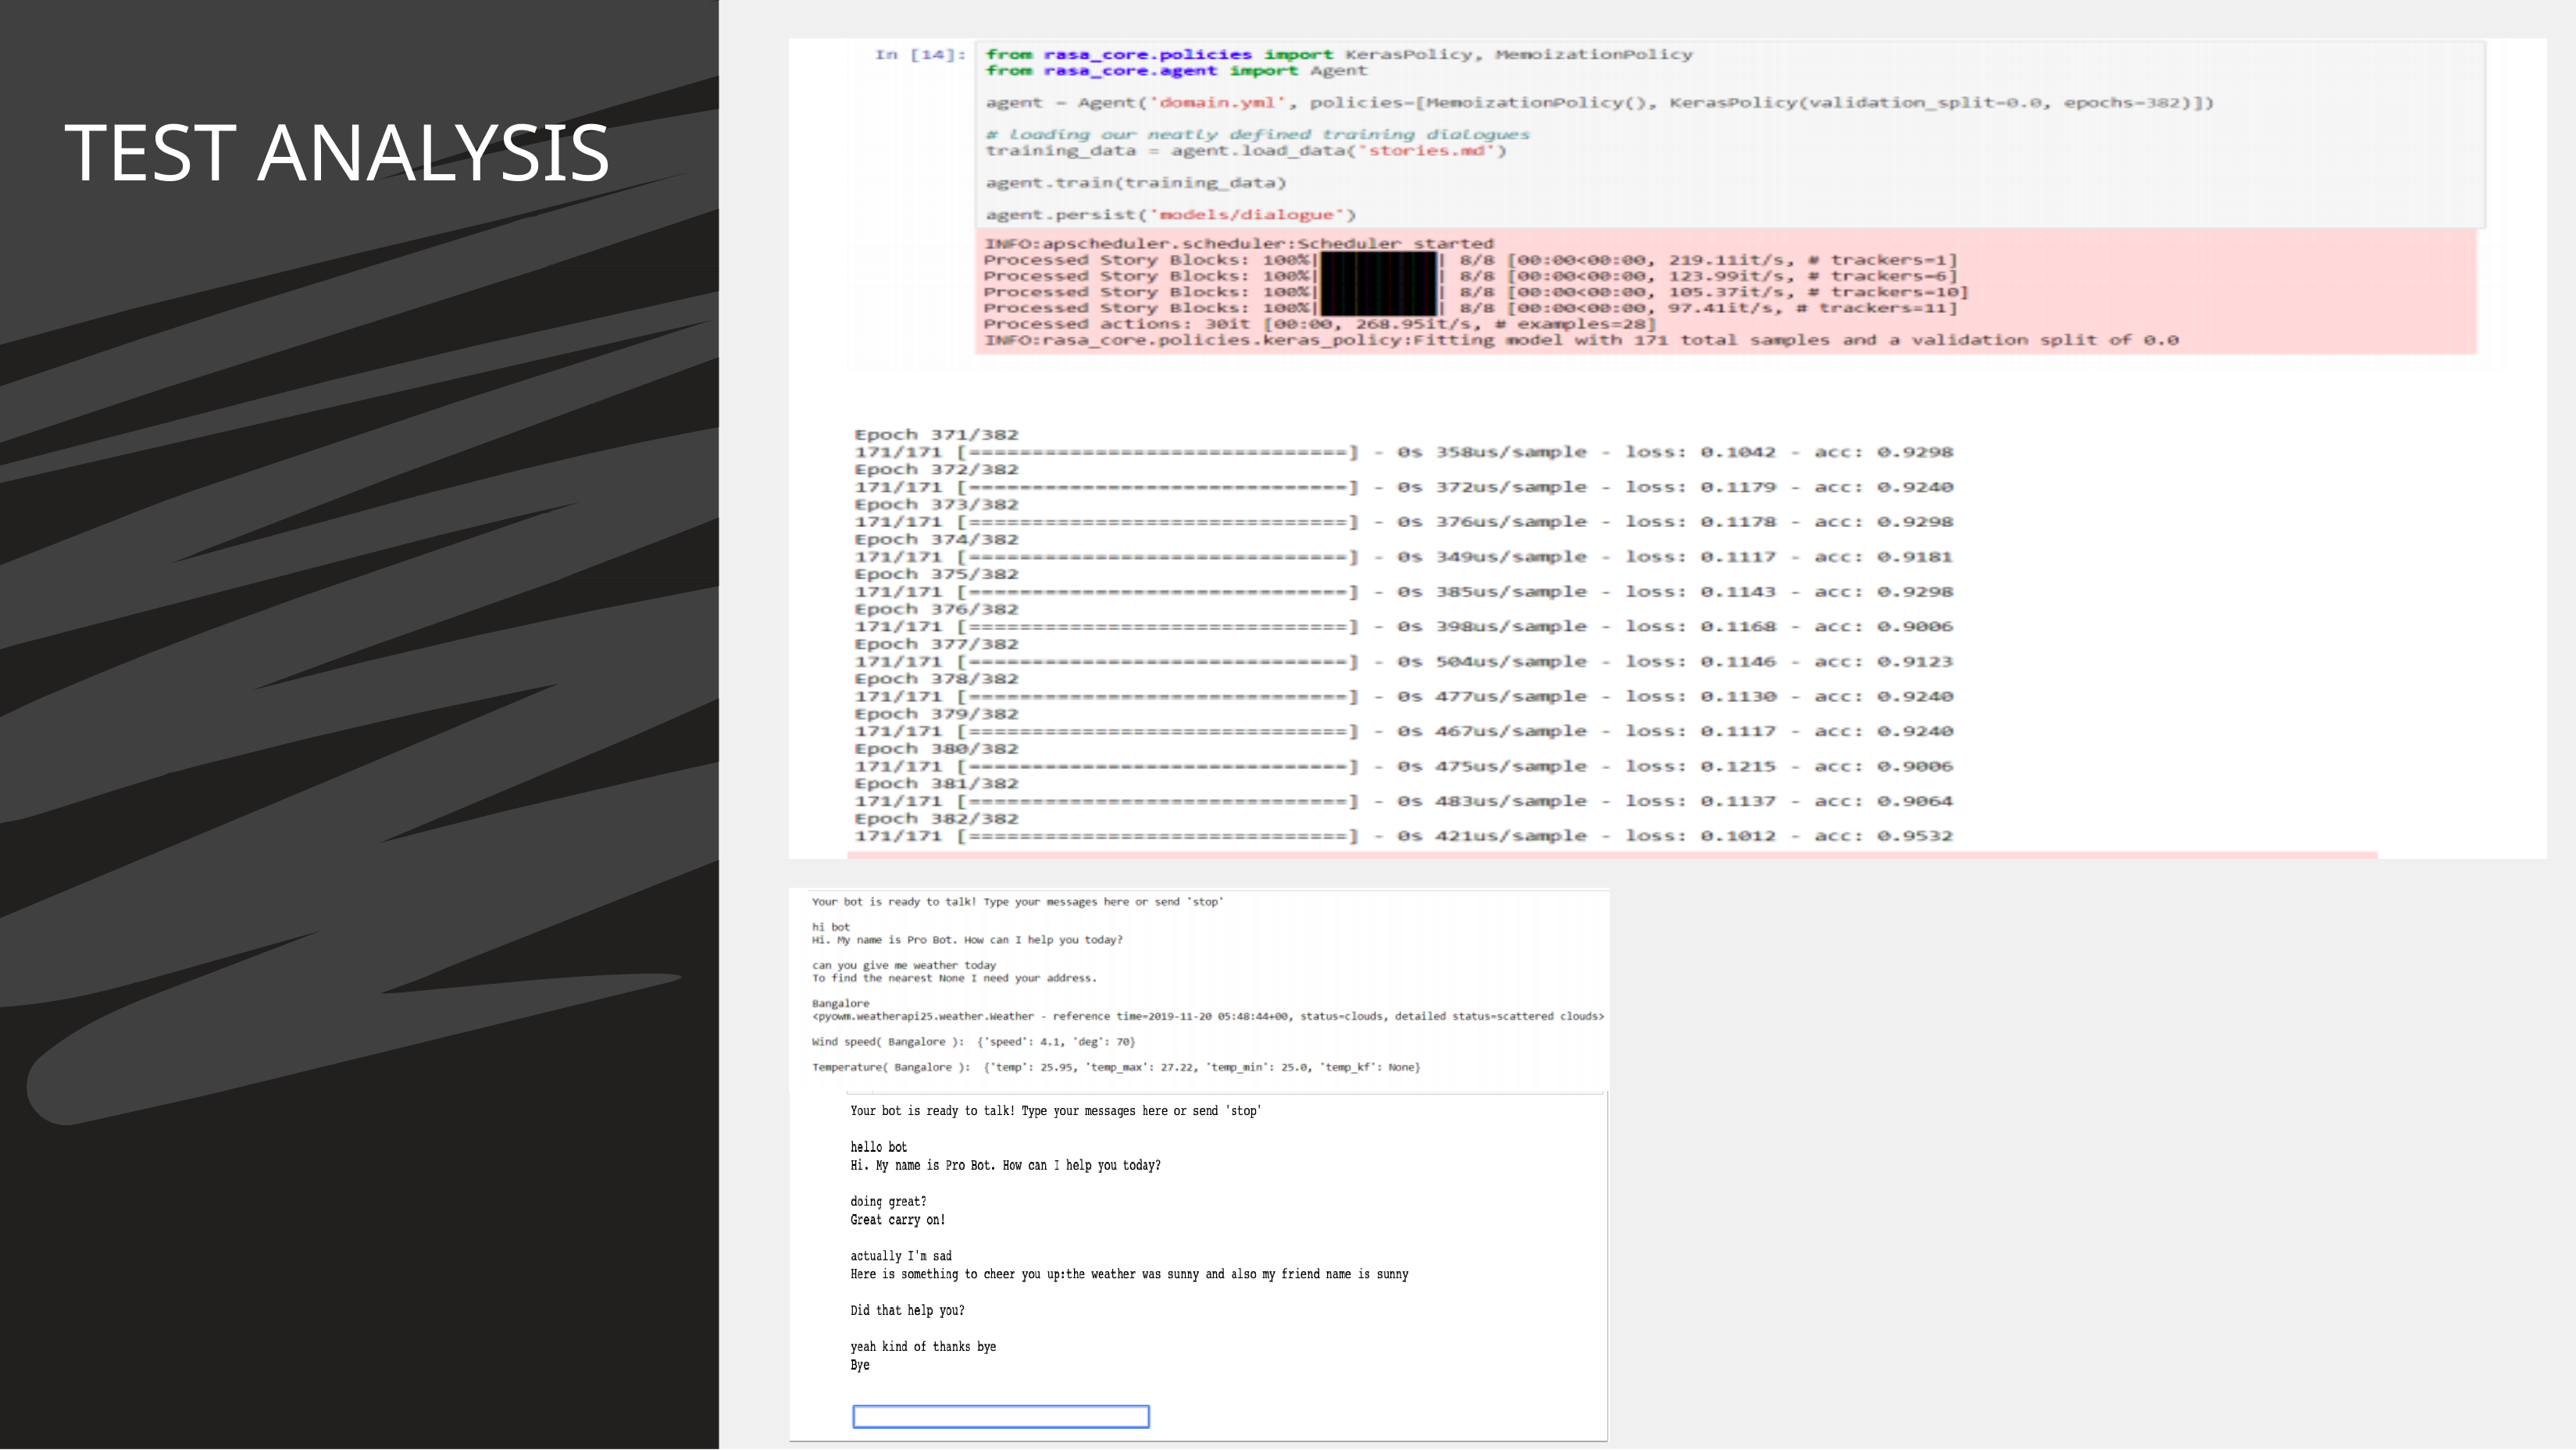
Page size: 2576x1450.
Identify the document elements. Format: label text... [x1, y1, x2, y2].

picture [789, 888, 1610, 1443]
picture [789, 38, 2547, 859]
text_box TEST ANALYSIS [52, 91, 658, 921]
